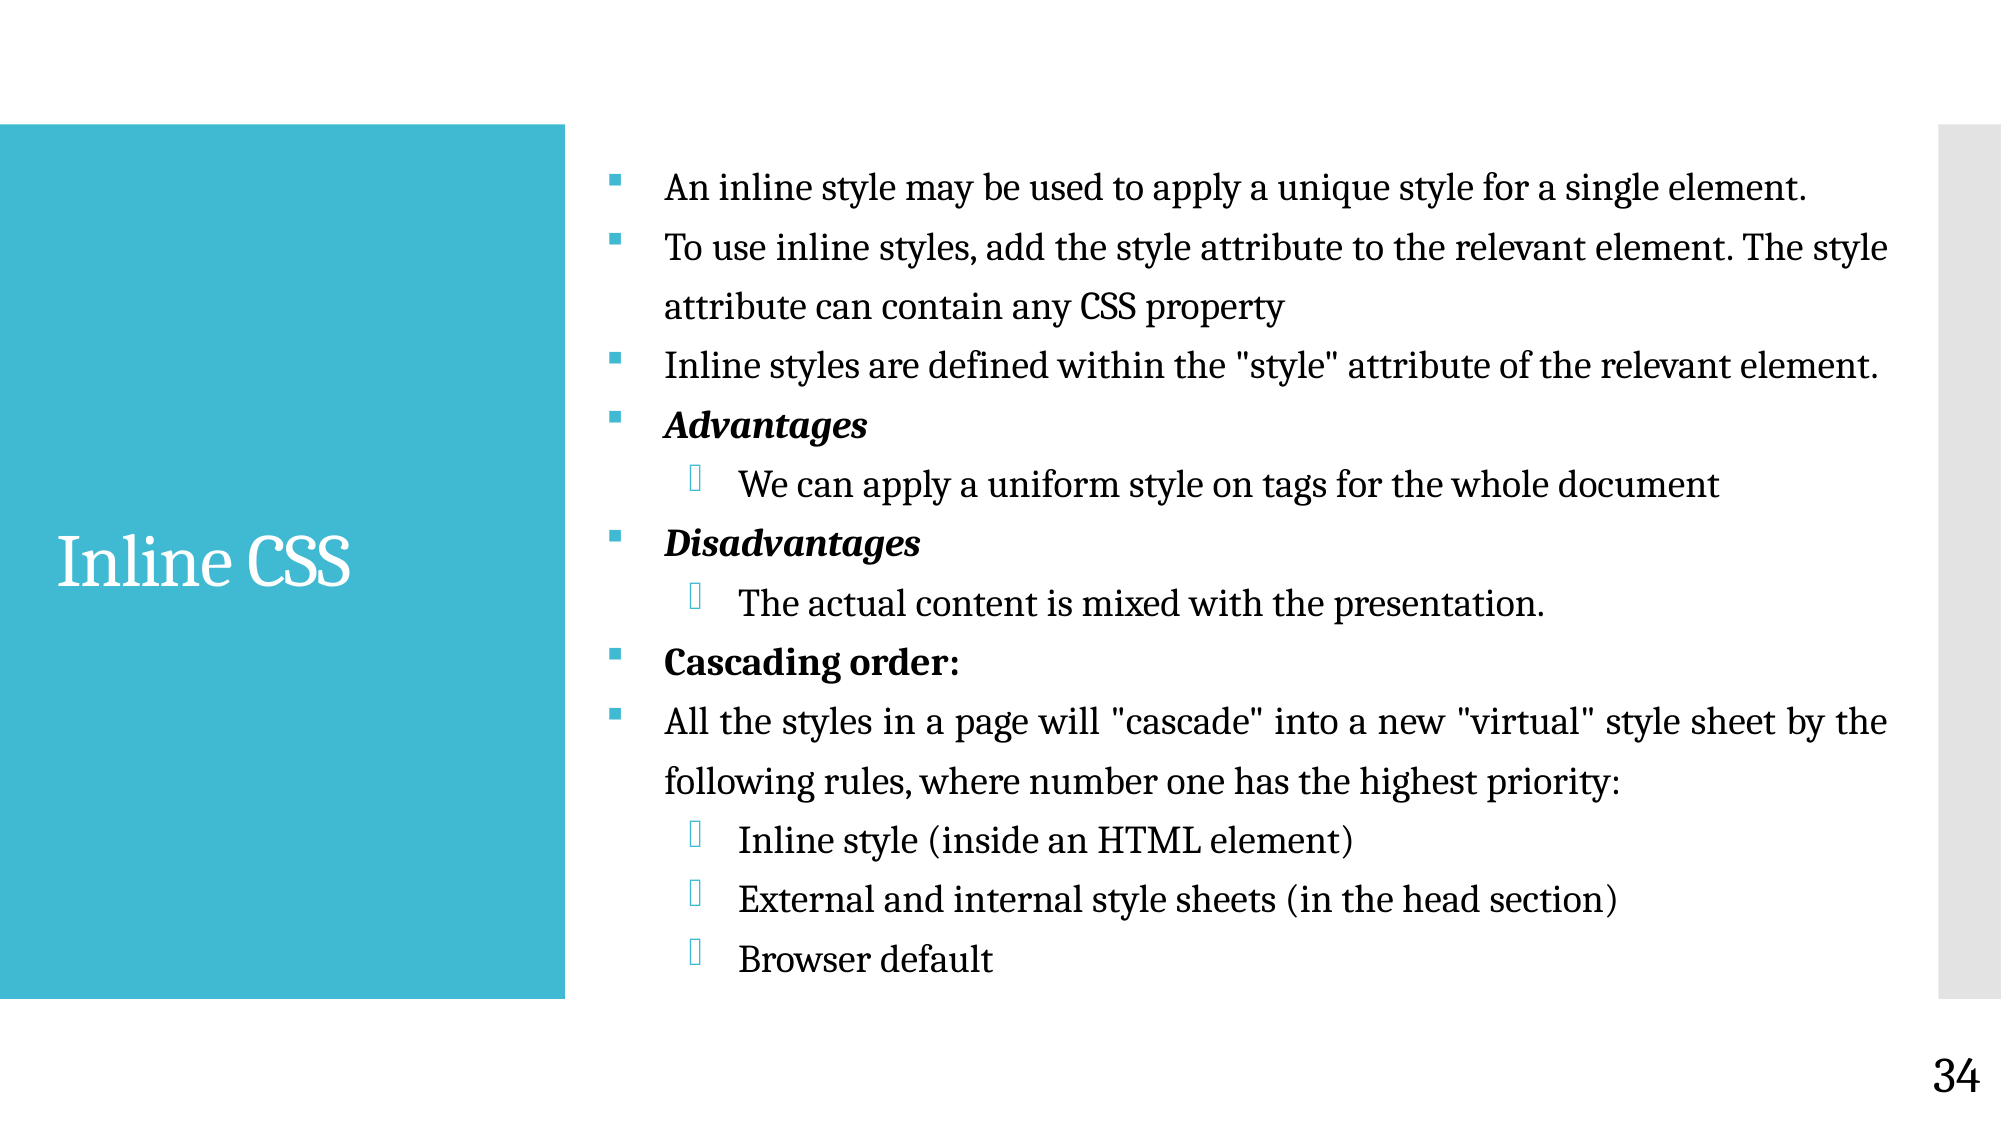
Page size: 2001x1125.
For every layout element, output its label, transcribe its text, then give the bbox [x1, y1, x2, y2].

list An inline style may be used to apply a unique style for a single element. To use inline styles, add the style attribute to the relevant element. The style attribute can contain any CSS property Inline styles are defined within the "style" attribute of the relevant element. Advantages We can apply a uniform style on tags for the whole document Disadvantages The actual content is mixed with the presentation. Cascading order: All the styles in a page will "cascade" into a new "virtual" style sheet by the following rules, where number one has the highest priority: Inline style (inside an HTML element) External and internal style sheets (in the head section) Browser default [591, 141, 1906, 982]
slide_number 34 [1744, 1042, 1996, 1103]
title Inline CSS [41, 184, 525, 940]
